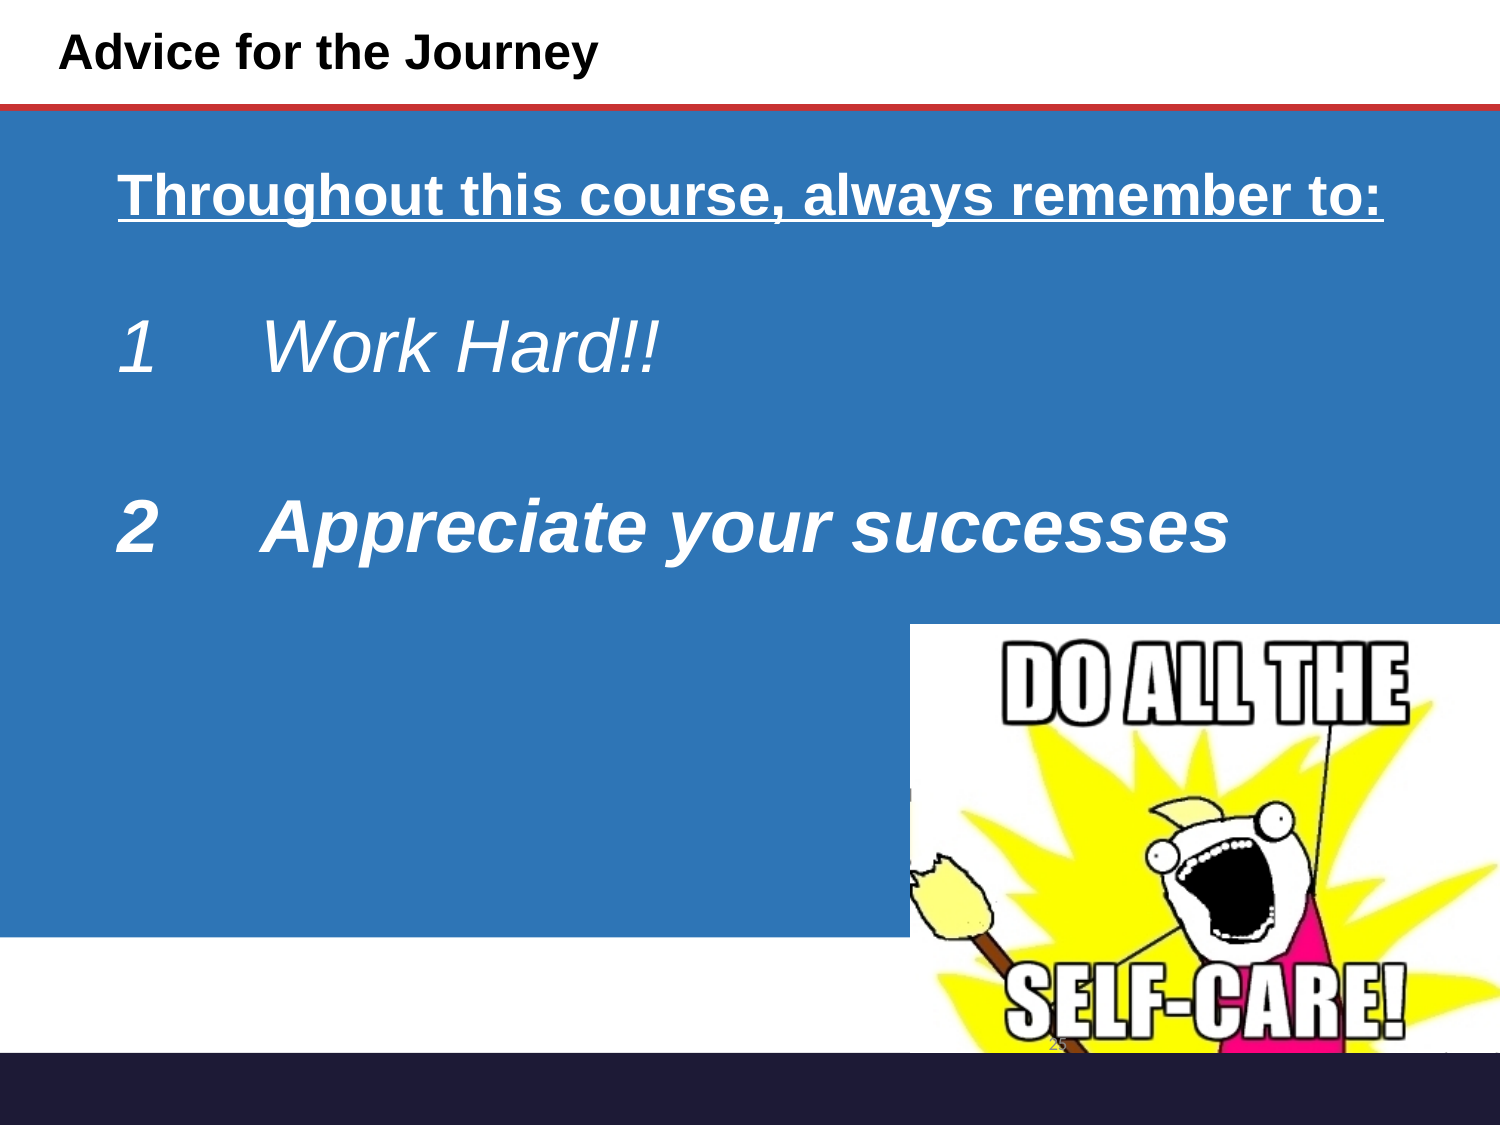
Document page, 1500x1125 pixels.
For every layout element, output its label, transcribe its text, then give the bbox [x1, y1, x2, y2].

picture [909, 624, 1500, 1053]
text_box Throughout this course, always remember to: Work Hard!! Appreciate your successes [72, 149, 1423, 755]
text_box [0, 110, 1500, 938]
title Advice for the Journey [49, 0, 948, 108]
slide_number 25 [724, 1011, 1076, 1074]
